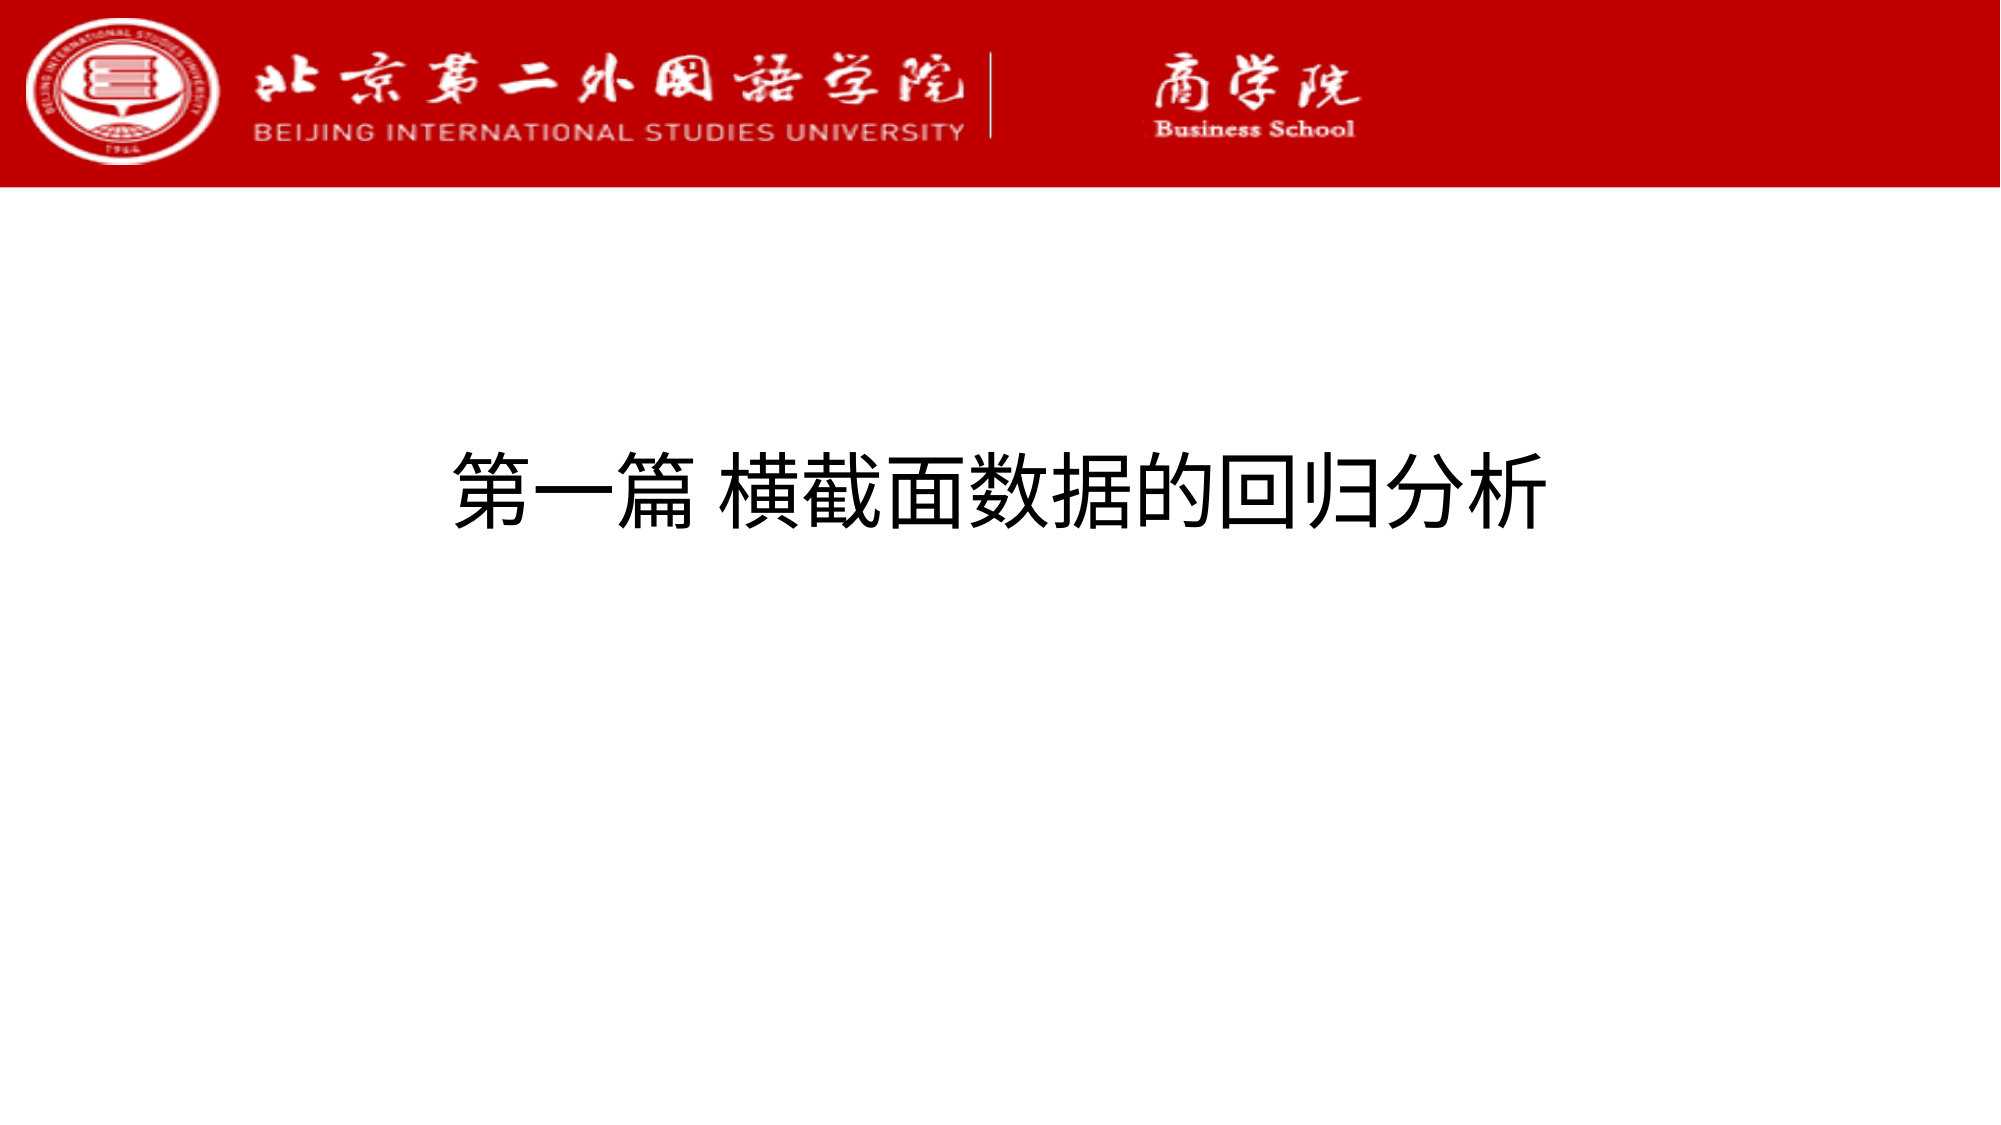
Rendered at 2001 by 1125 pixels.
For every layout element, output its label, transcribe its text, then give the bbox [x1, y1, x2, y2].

title 第一篇 横截面数据的回归分析 [7, 416, 1993, 562]
picture [26, 18, 1693, 165]
